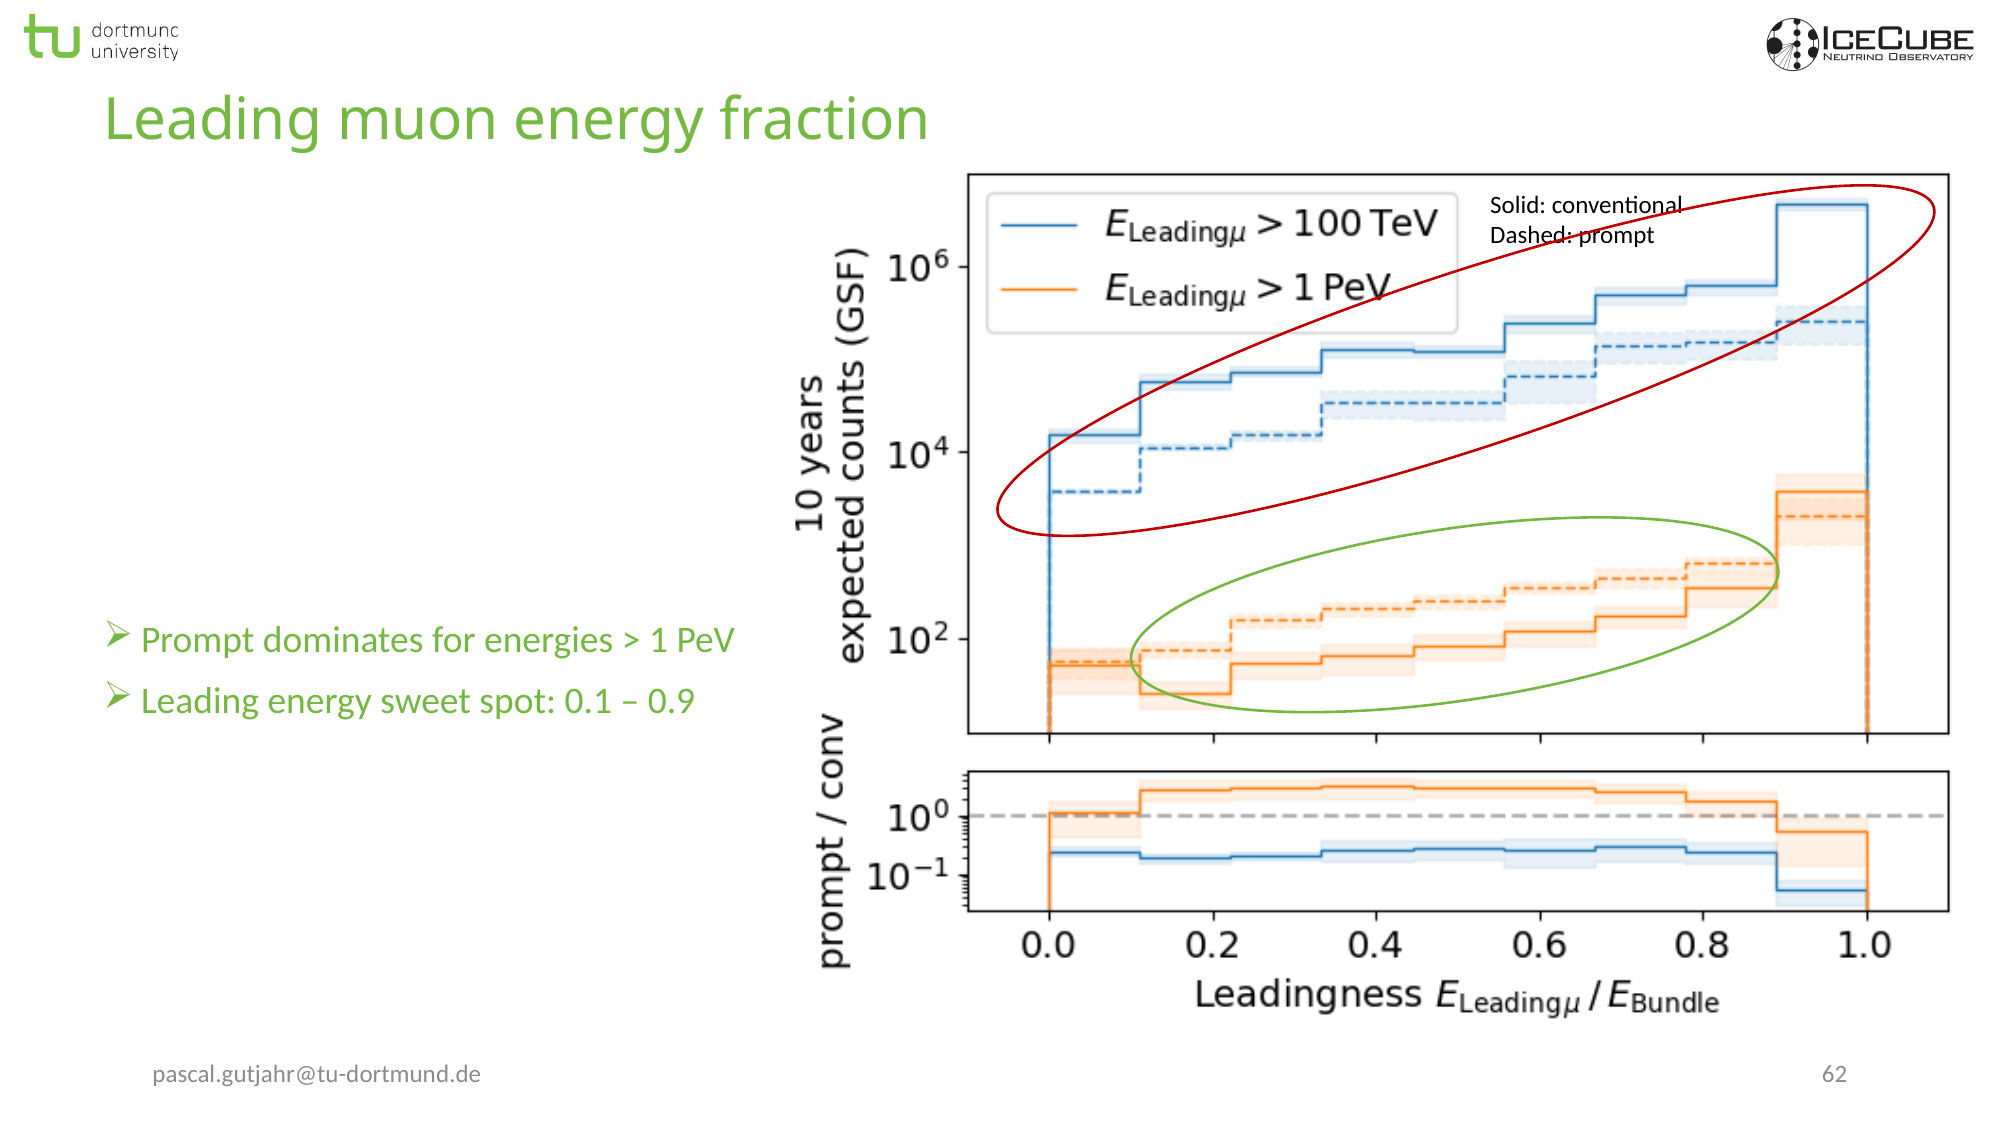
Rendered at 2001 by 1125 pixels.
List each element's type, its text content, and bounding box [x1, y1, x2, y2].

title Leading muon energy fraction [88, 59, 1977, 182]
picture [777, 155, 1967, 1043]
slide_number 62 [1412, 1043, 1863, 1103]
slide_number pascal.gutjahr@tu-dortmund.de [137, 1042, 588, 1103]
list Prompt dominates for energies > 1 PeV Leading energy sweet spot: 0.1 – 0.9 [88, 299, 777, 1043]
